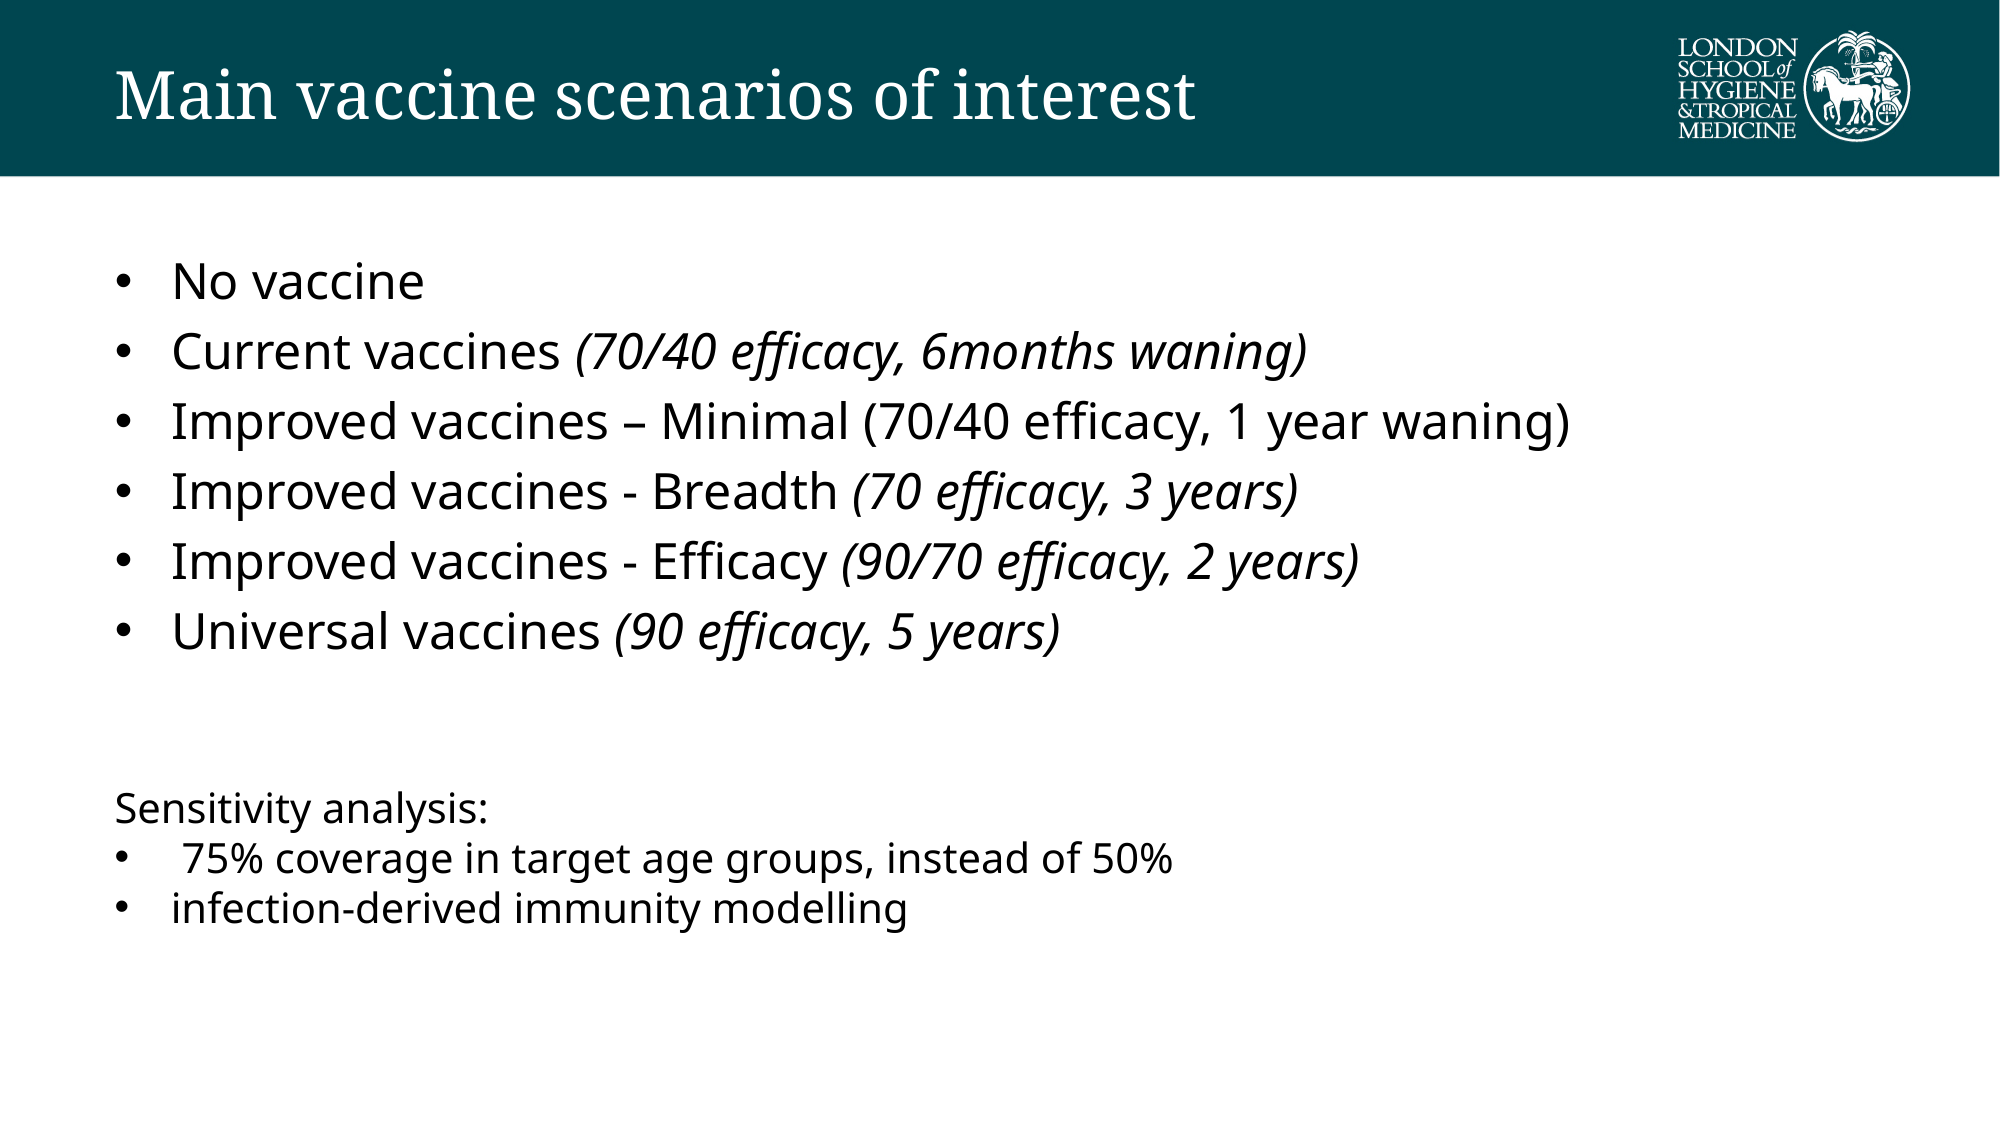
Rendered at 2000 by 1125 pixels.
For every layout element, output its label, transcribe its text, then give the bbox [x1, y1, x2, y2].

list No vaccine Current vaccines (70/40 efficacy, 6months waning) Improved vaccines – Minimal (70/40 efficacy, 1 year waning) Improved vaccines - Breadth (70 efficacy, 3 years) Improved vaccines - Efficacy (90/70 efficacy, 2 years) Universal vaccines (90 efficacy, 5 years) [99, 242, 1900, 1034]
picture [0, 0, 2000, 1125]
text_box Sensitivity analysis: 75% coverage in target age groups, instead of 50% infection-derived immunity modelling [99, 773, 1411, 939]
title Main vaccine scenarios of interest [99, 45, 1656, 148]
